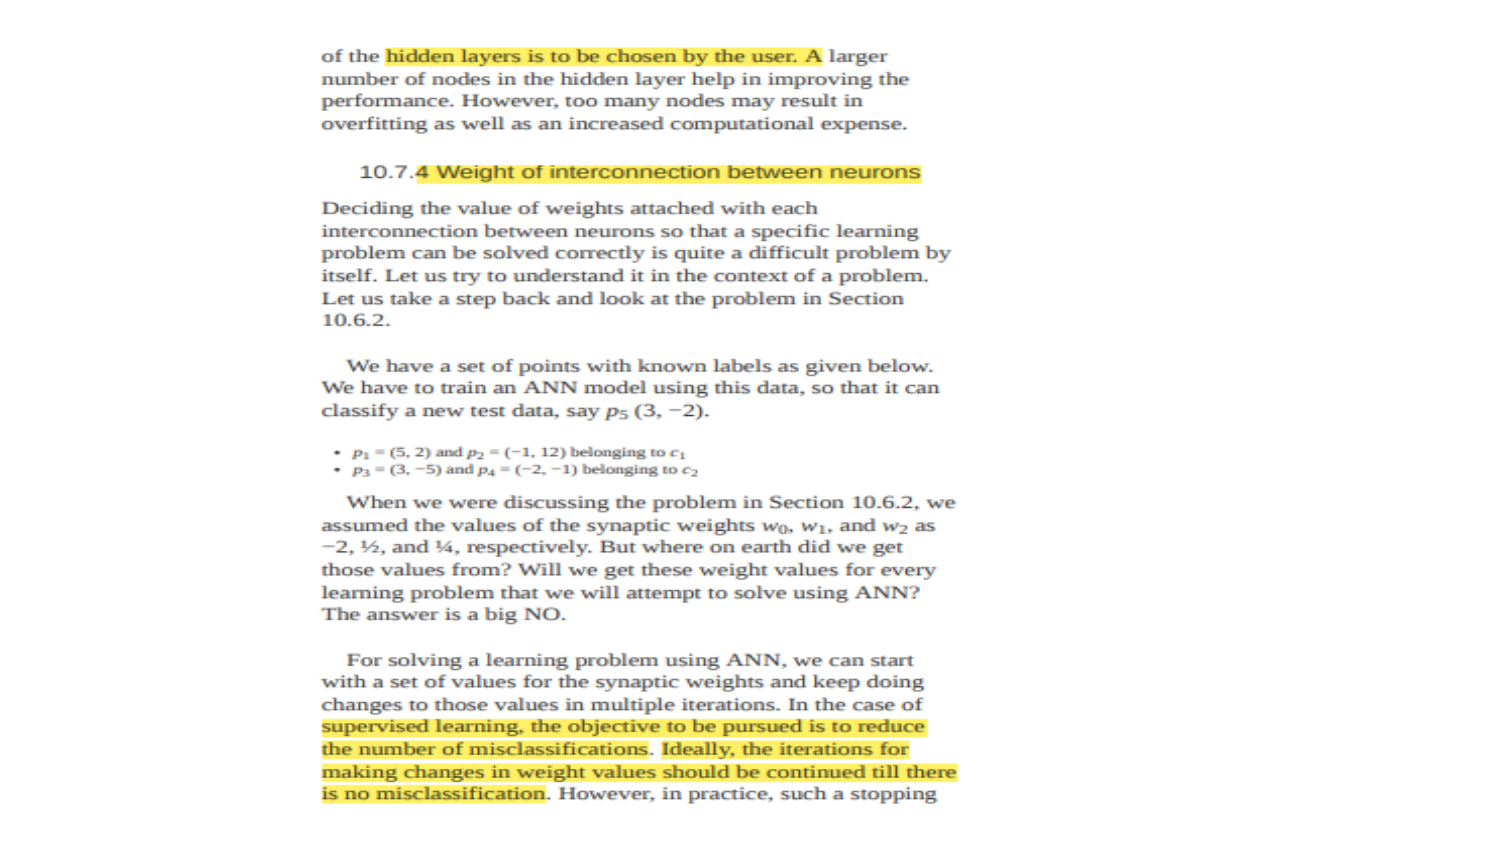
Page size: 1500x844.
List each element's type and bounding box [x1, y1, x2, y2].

picture [262, 0, 1019, 844]
